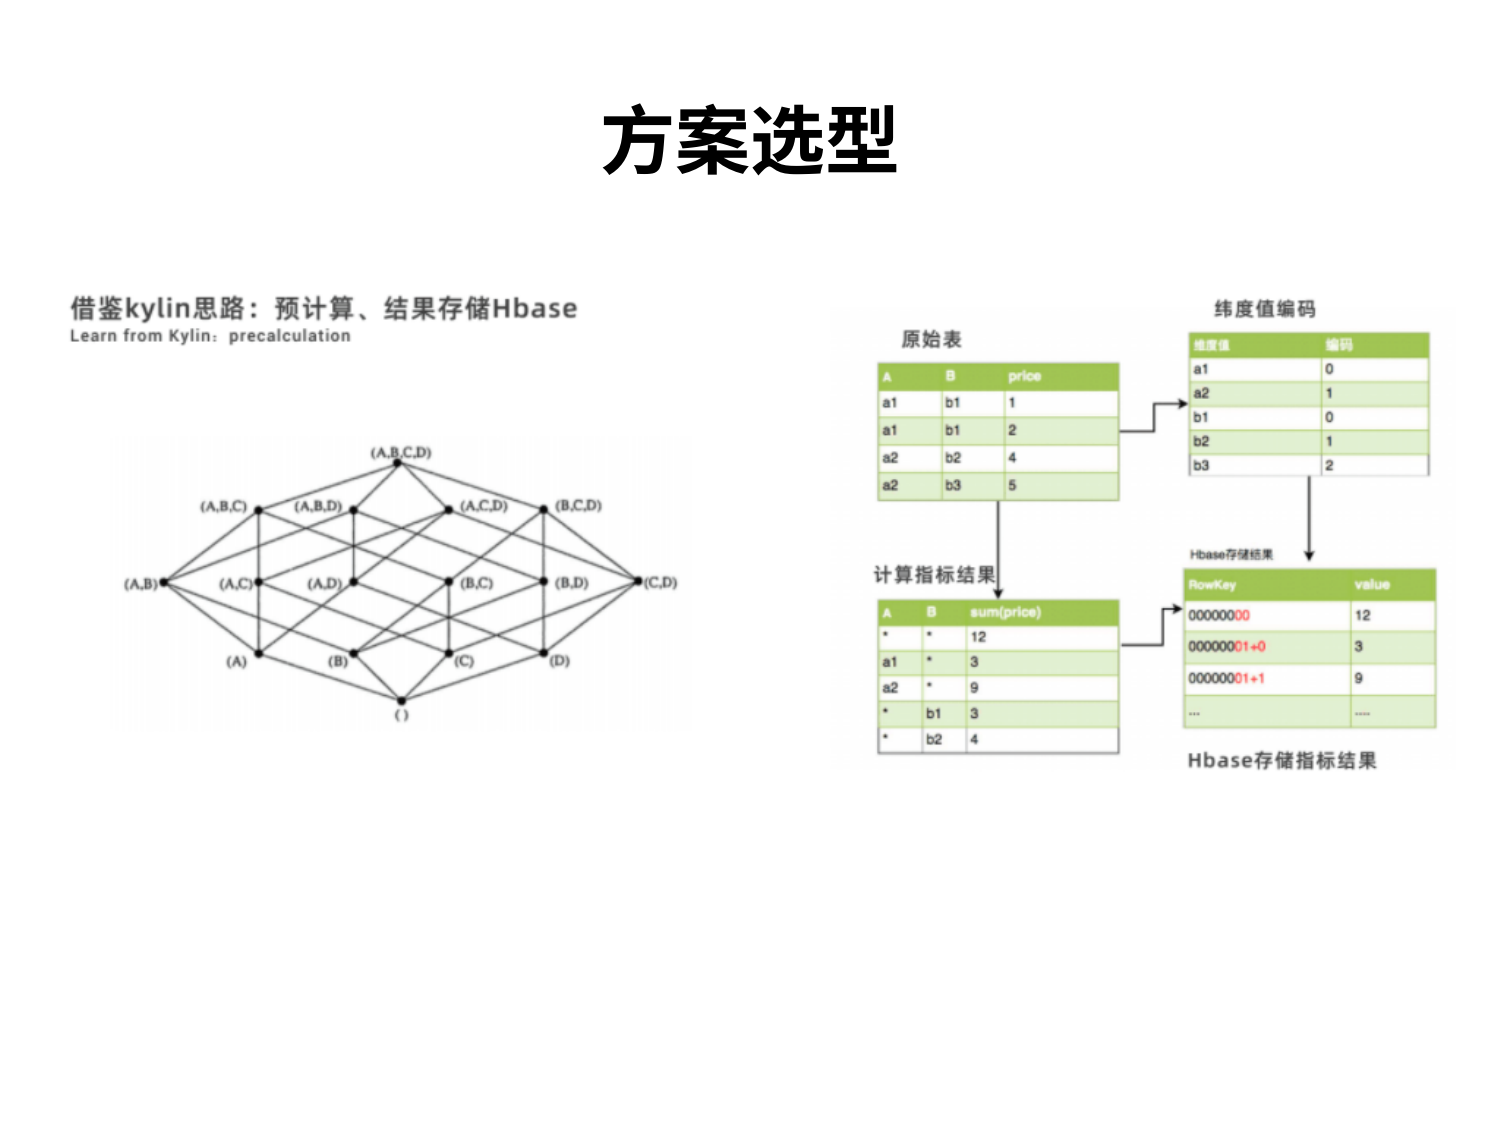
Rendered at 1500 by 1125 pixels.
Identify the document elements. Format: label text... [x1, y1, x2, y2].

title 方案选型 [75, 45, 1425, 233]
picture [43, 266, 1456, 799]
